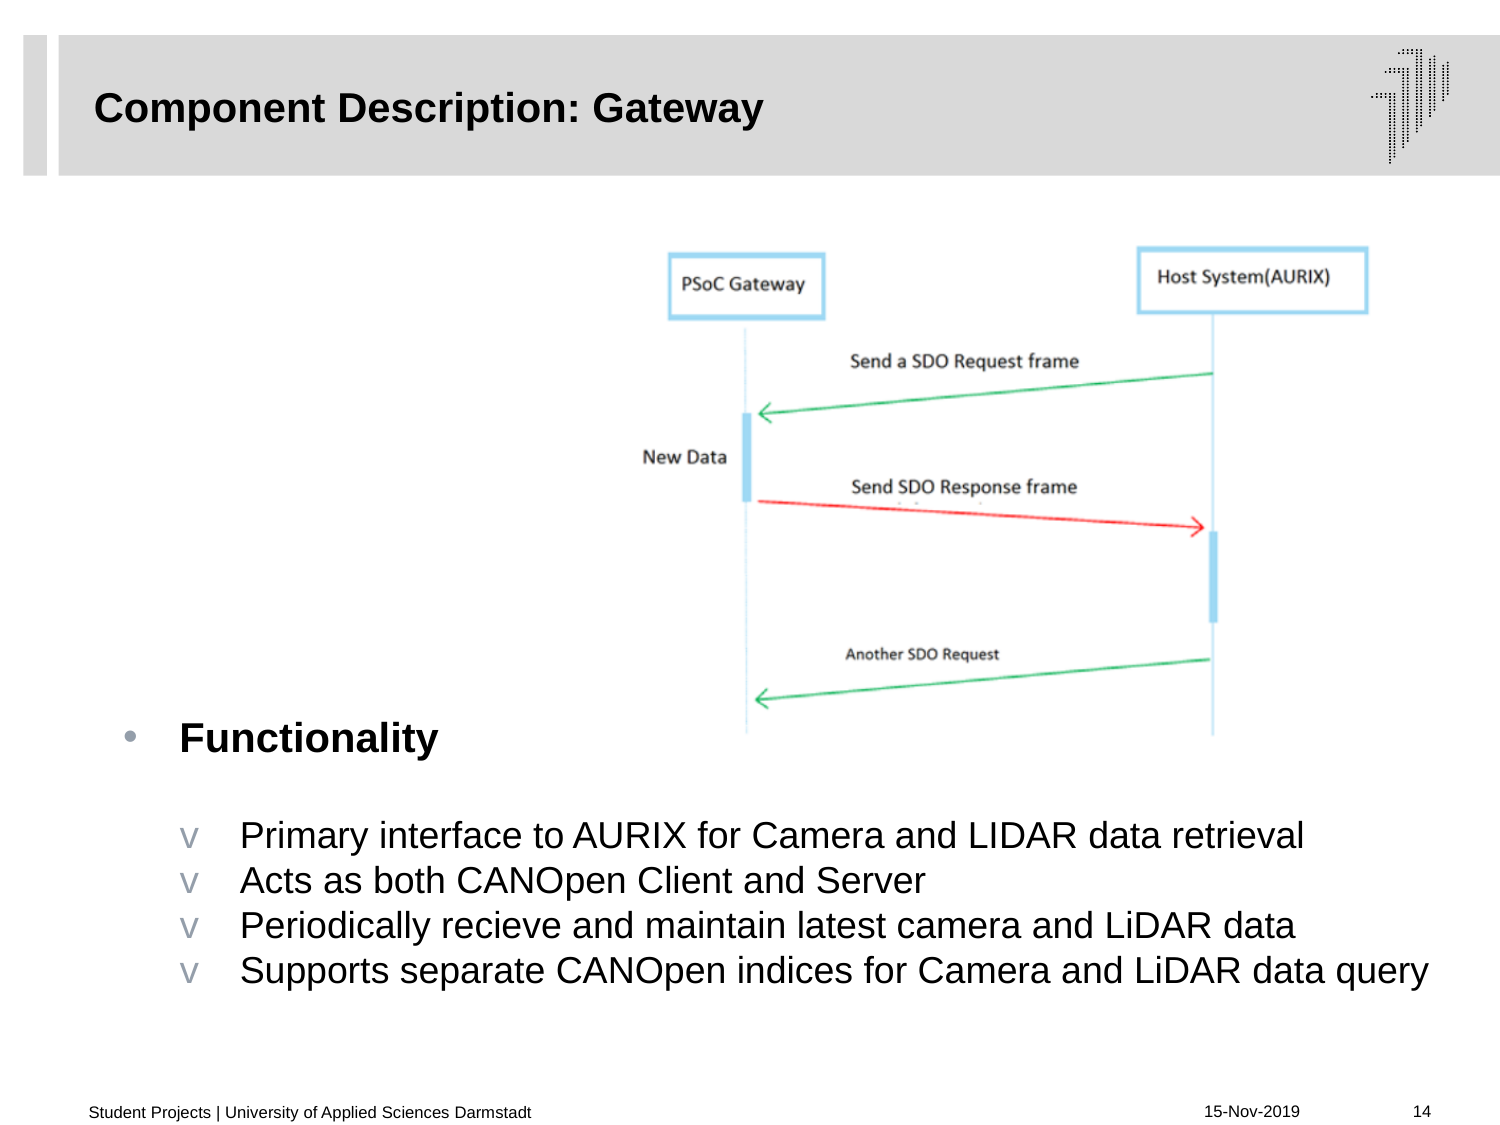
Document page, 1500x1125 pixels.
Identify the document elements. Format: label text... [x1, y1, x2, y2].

title Component Description: Gateway [93, 46, 981, 165]
picture [636, 240, 1381, 740]
footer Student Projects | University of Applied Sciences Darmstadt [88, 1089, 1181, 1122]
text_box Functionality Primary interface to AURIX for Camera and LIDAR data retrieval Acts as both CANOpen Client and Server Periodically recieve and maintain latest camera and LiDAR data Supports separate CANOpen indices for Camera and LiDAR data query [62, 260, 1447, 1029]
picture [1371, 35, 1455, 164]
slide_number 14 [1367, 1091, 1447, 1122]
slide_number 15-Nov-2019 [1188, 1091, 1361, 1122]
